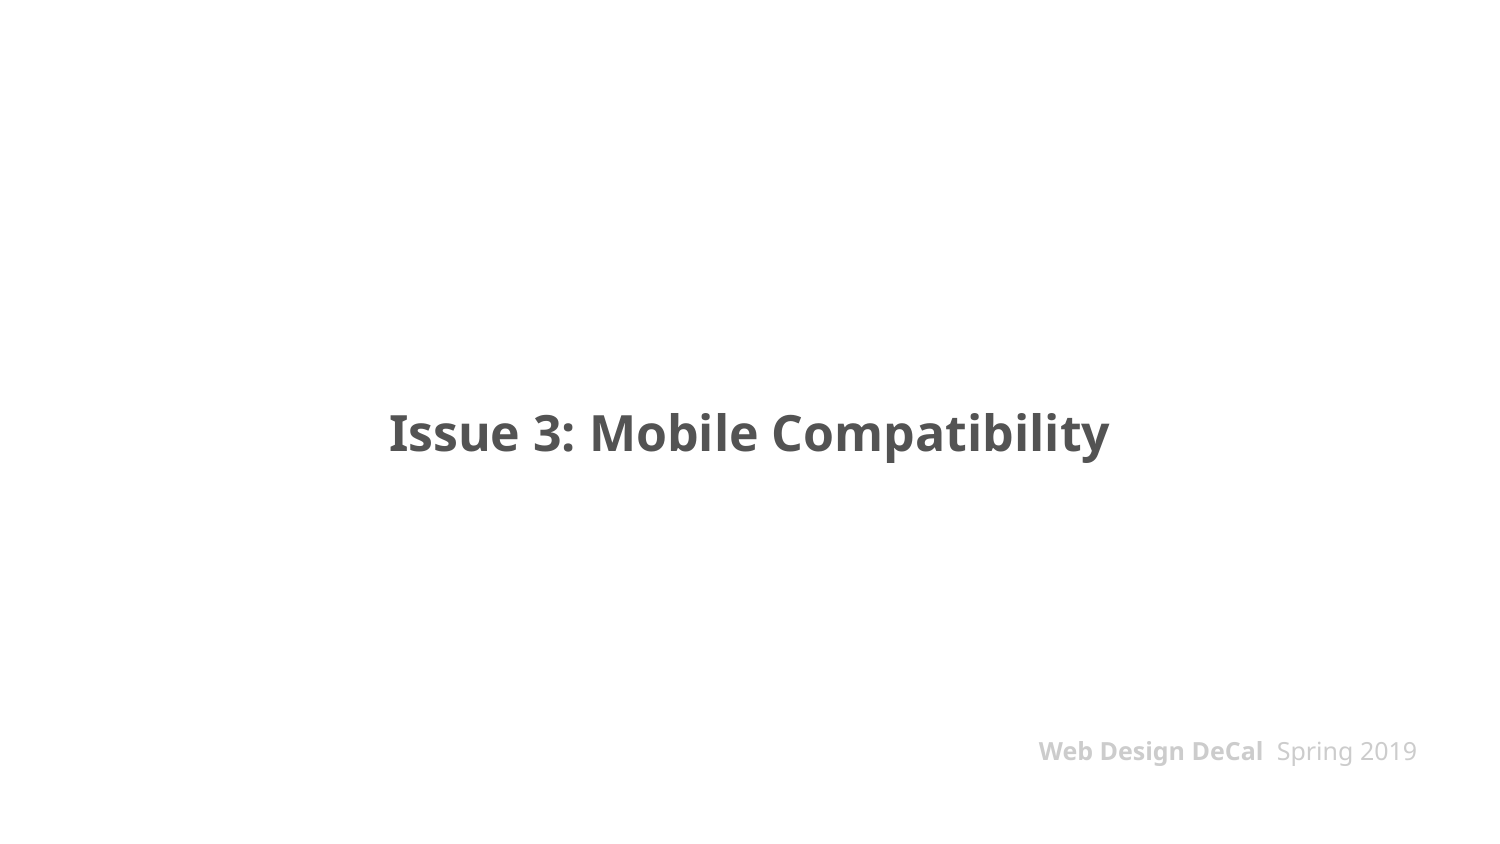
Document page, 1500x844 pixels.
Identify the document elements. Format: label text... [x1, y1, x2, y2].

title Issue 3: Mobile Compatibility [75, 169, 1425, 694]
